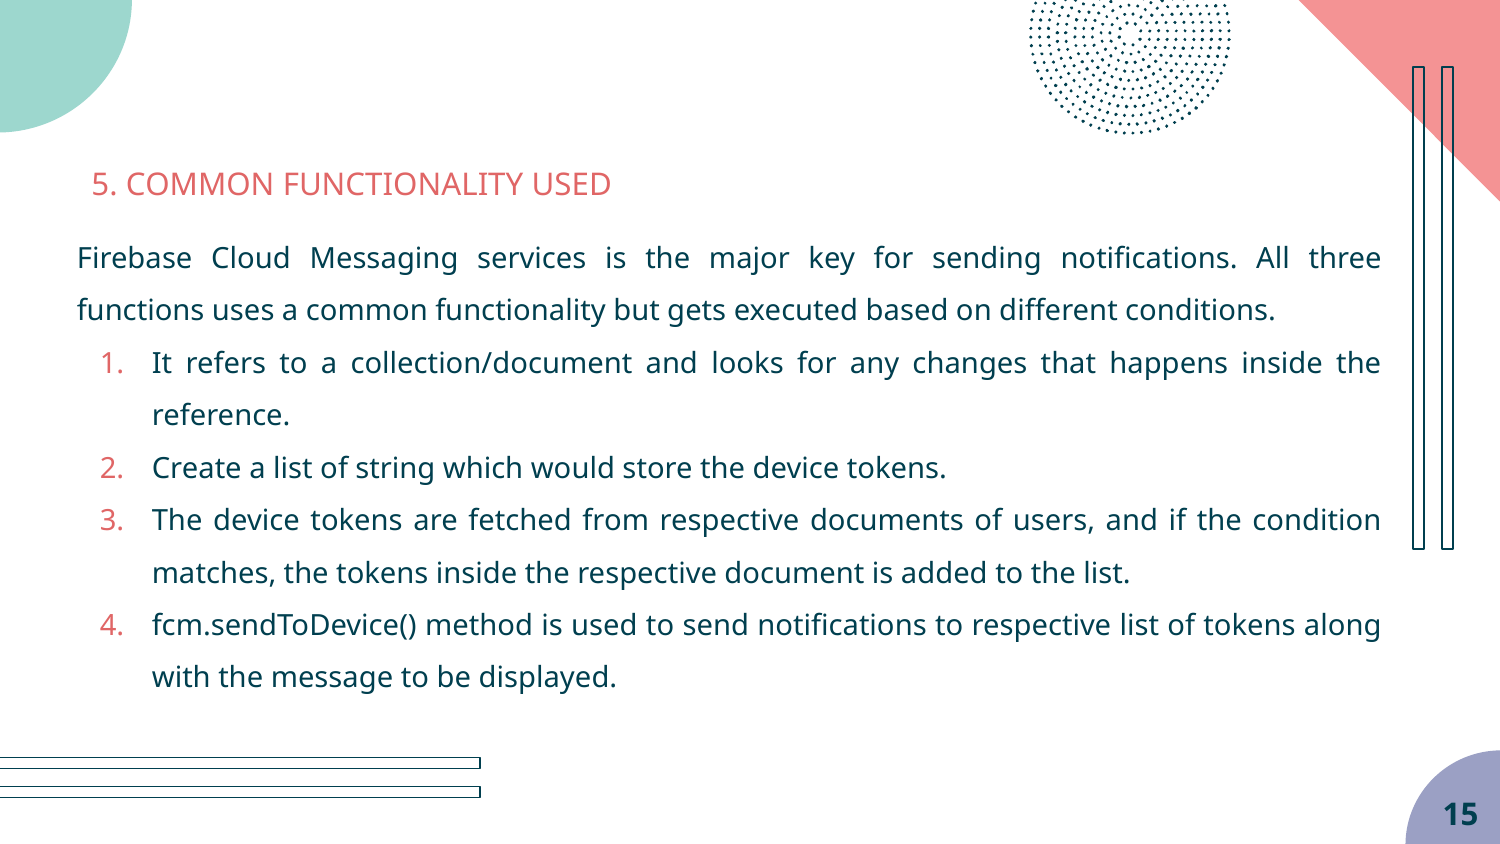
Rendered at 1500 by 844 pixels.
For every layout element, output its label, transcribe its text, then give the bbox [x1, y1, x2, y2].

text_box 5. COMMON FUNCTIONALITY USED [76, 130, 939, 206]
text_box Firebase Cloud Messaging services is the major key for sending notifications. All three functions uses a common functionality but gets executed based on different conditions. It refers to a collection/document and looks for any changes that happens inside the reference. Create a list of string which would store the device tokens. The device tokens are fetched from respective documents of users, and if the condition matches, the tokens inside the respective document is added to the list. fcm.sendToDevice() method is used to send notifications to respective list of tokens along with the message to be displayed. [61, 206, 1398, 709]
slide_number ‹#› [1403, 779, 1494, 844]
